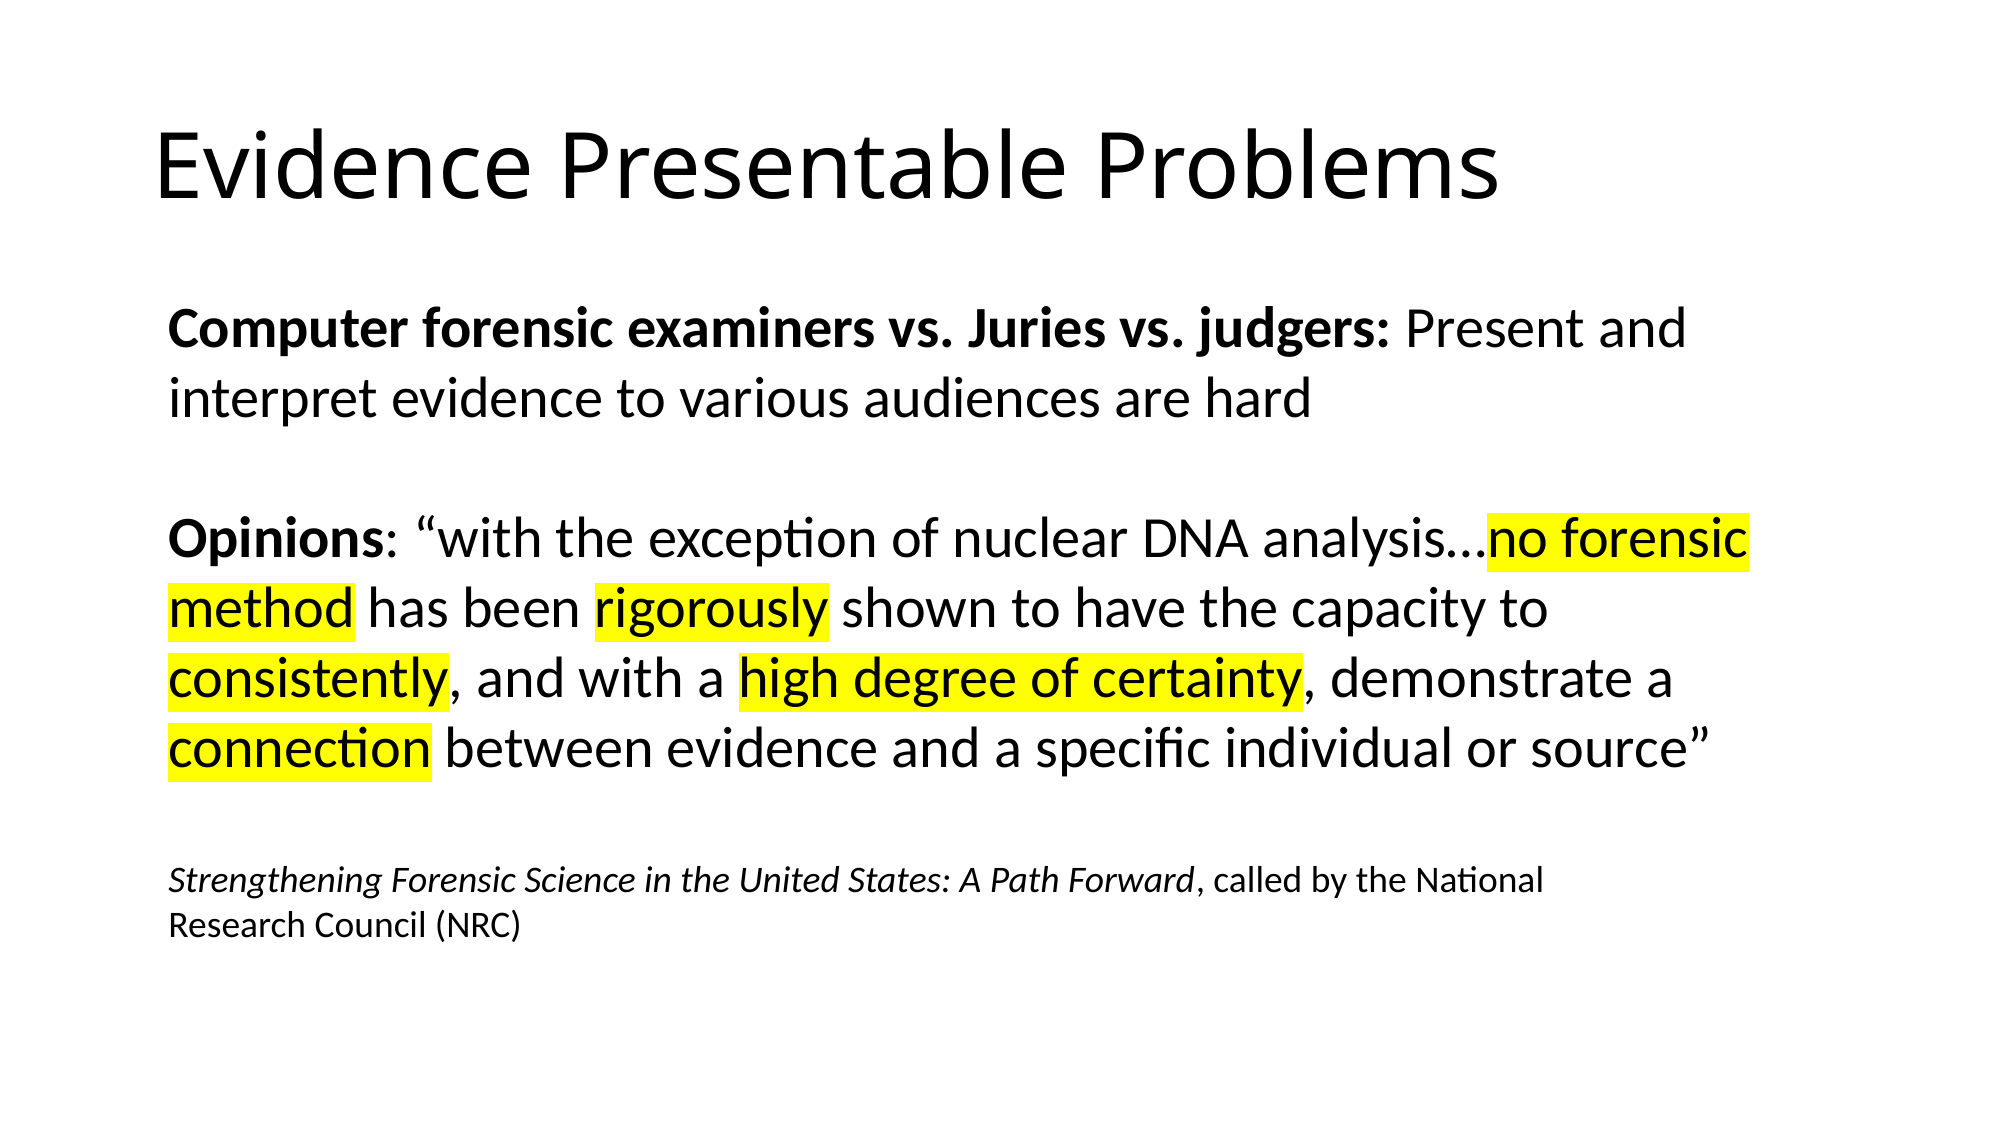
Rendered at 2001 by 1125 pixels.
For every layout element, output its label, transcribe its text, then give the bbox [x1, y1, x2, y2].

text_box Strengthening Forensic Science in the United States: A Path Forward, called by the National Research Council (NRC) [153, 847, 1583, 953]
title Evidence Presentable Problems [137, 59, 1863, 278]
text_box Computer forensic examiners vs. Juries vs. judgers: Present and interpret evidence to various audiences are hard Opinions: “with the exception of nuclear DNA analysis…no forensic method has been rigorously shown to have the capacity to consistently, and with a high degree of certainty, demonstrate a connection between evidence and a specific individual or source” [153, 281, 1823, 787]
